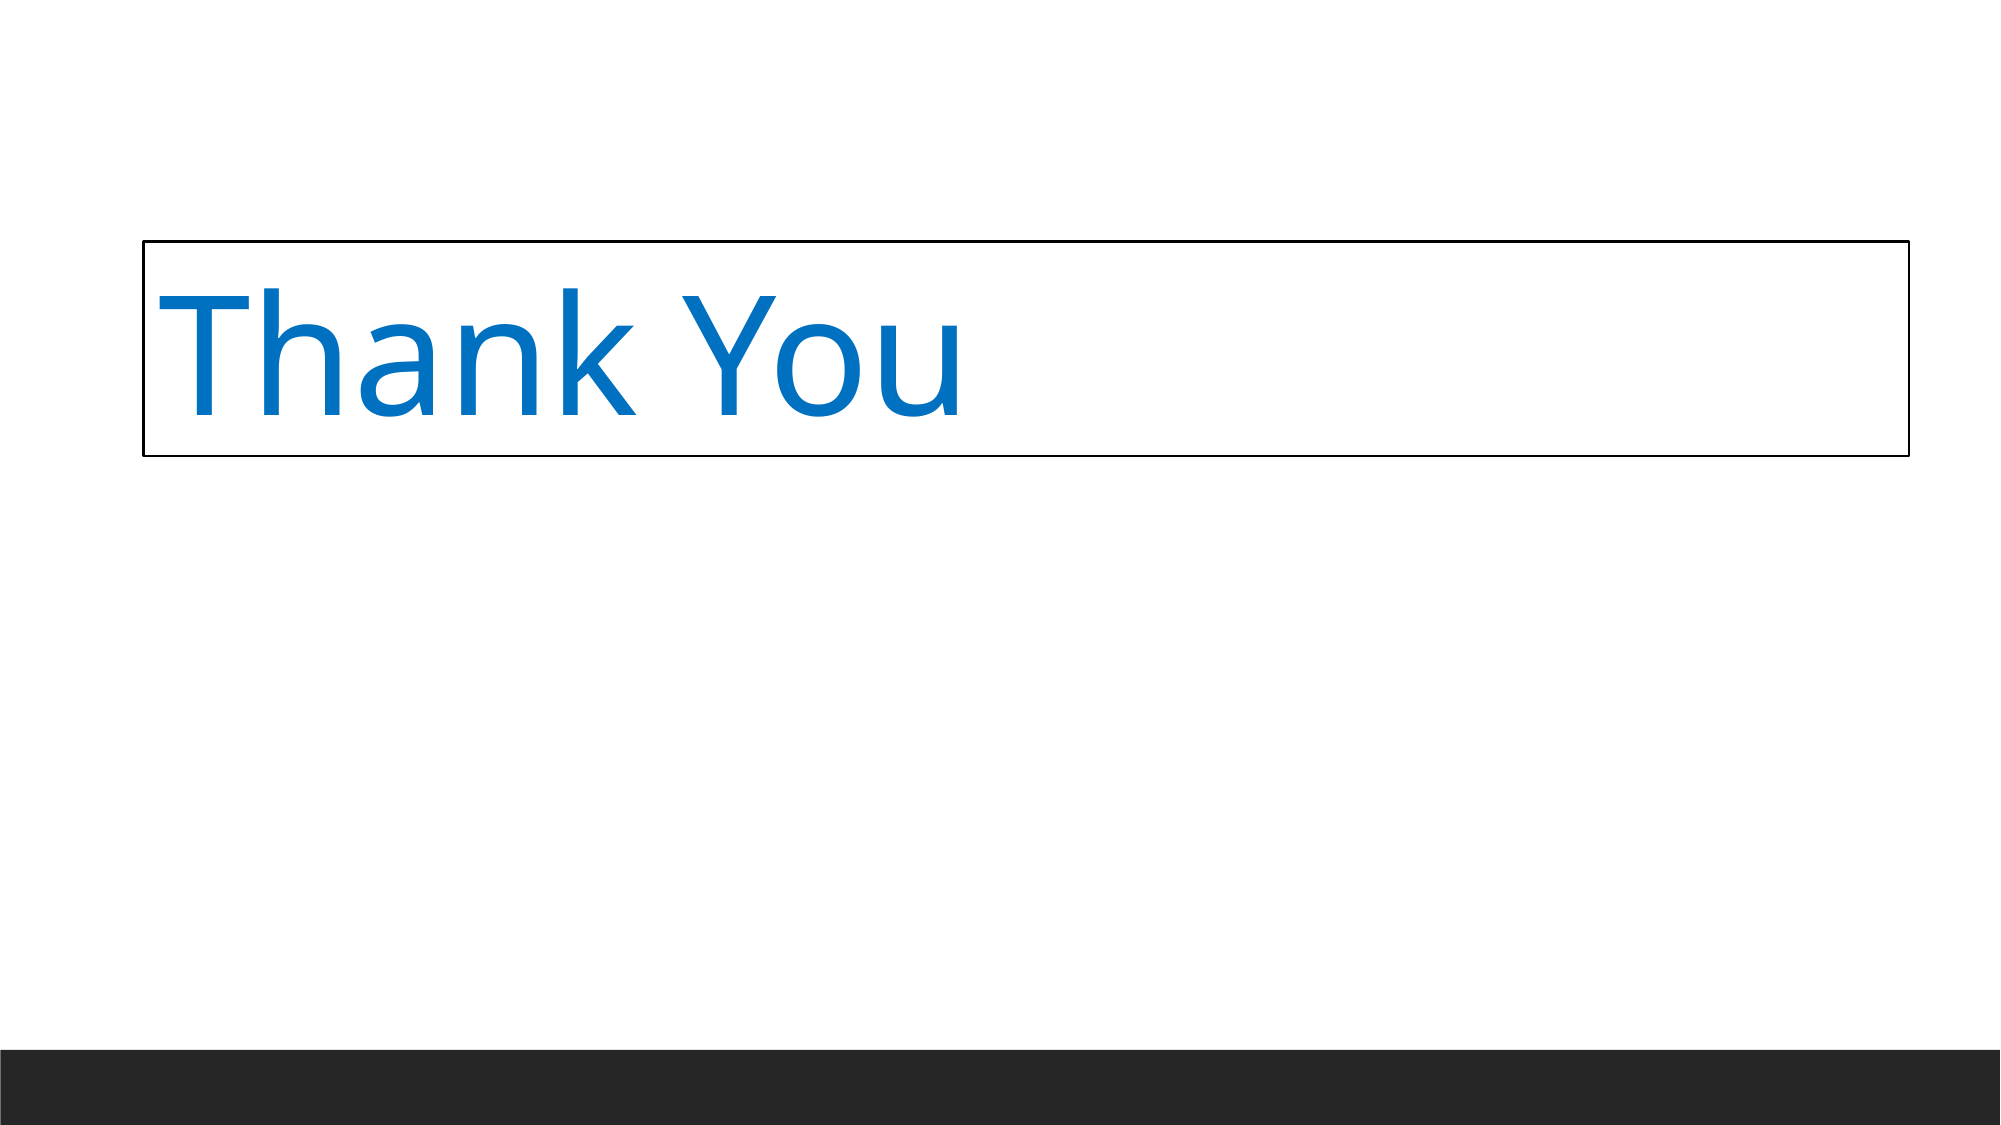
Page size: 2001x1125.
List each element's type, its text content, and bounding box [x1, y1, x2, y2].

text_box Thank You [142, 240, 1910, 457]
